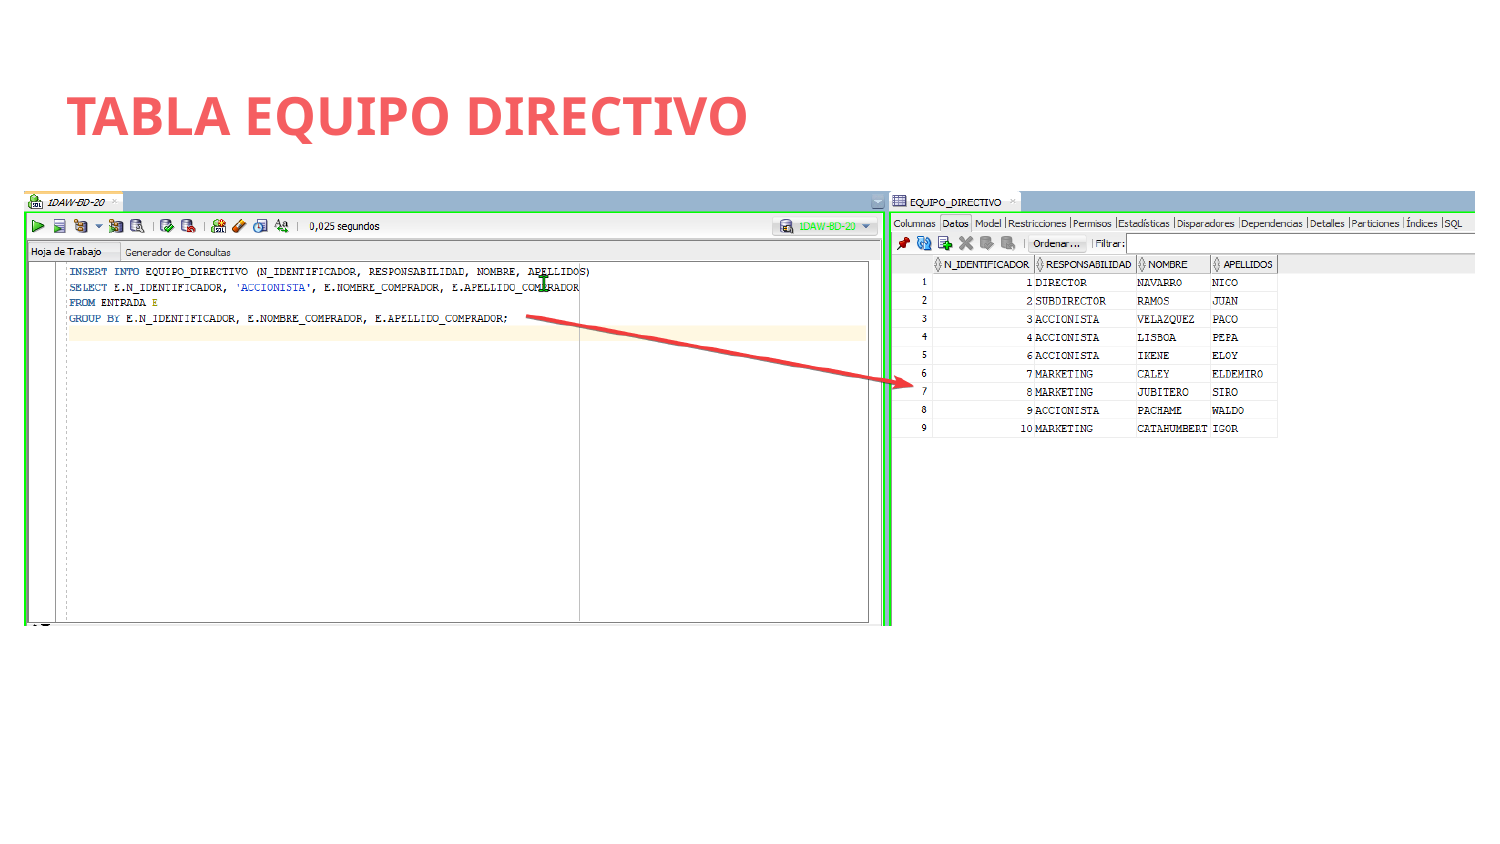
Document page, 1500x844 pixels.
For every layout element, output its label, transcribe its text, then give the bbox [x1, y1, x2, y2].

picture [24, 191, 1476, 627]
title TABLA EQUIPO DIRECTIVO [51, 64, 1449, 167]
